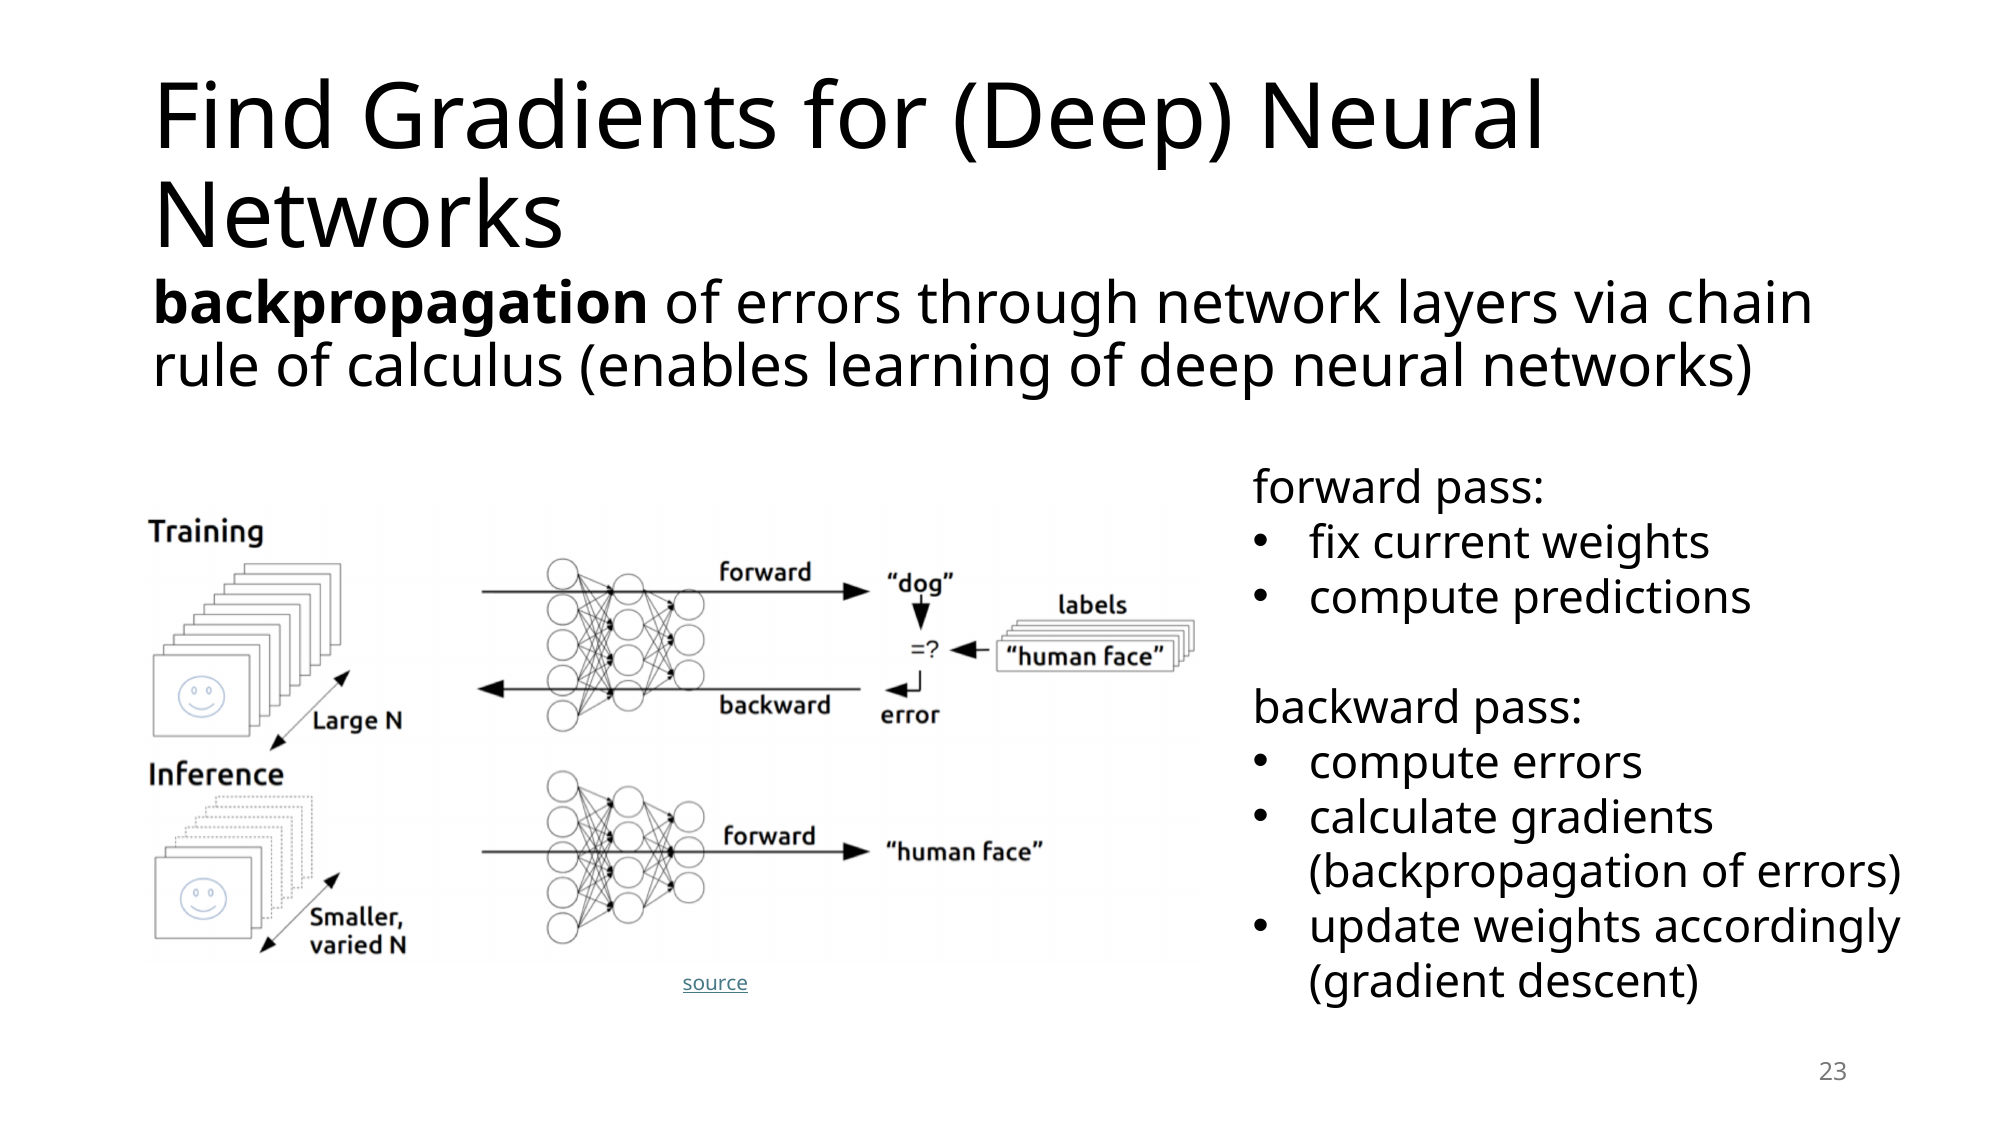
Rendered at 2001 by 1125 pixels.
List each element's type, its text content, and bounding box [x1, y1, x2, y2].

text_box source [667, 963, 763, 1006]
slide_number 23 [1412, 1042, 1863, 1103]
text_box forward pass: fix current weights compute predictions backward pass: compute errors calculate gradients (backpropagation of errors) update weights accordingly (gradient descent) [1237, 449, 1924, 1015]
title Find Gradients for (Deep) Neural Networks [137, 59, 1863, 266]
picture [136, 503, 1207, 963]
list backpropagation of errors through network layers via chain rule of calculus (enables learning of deep neural networks) [137, 266, 1863, 413]
